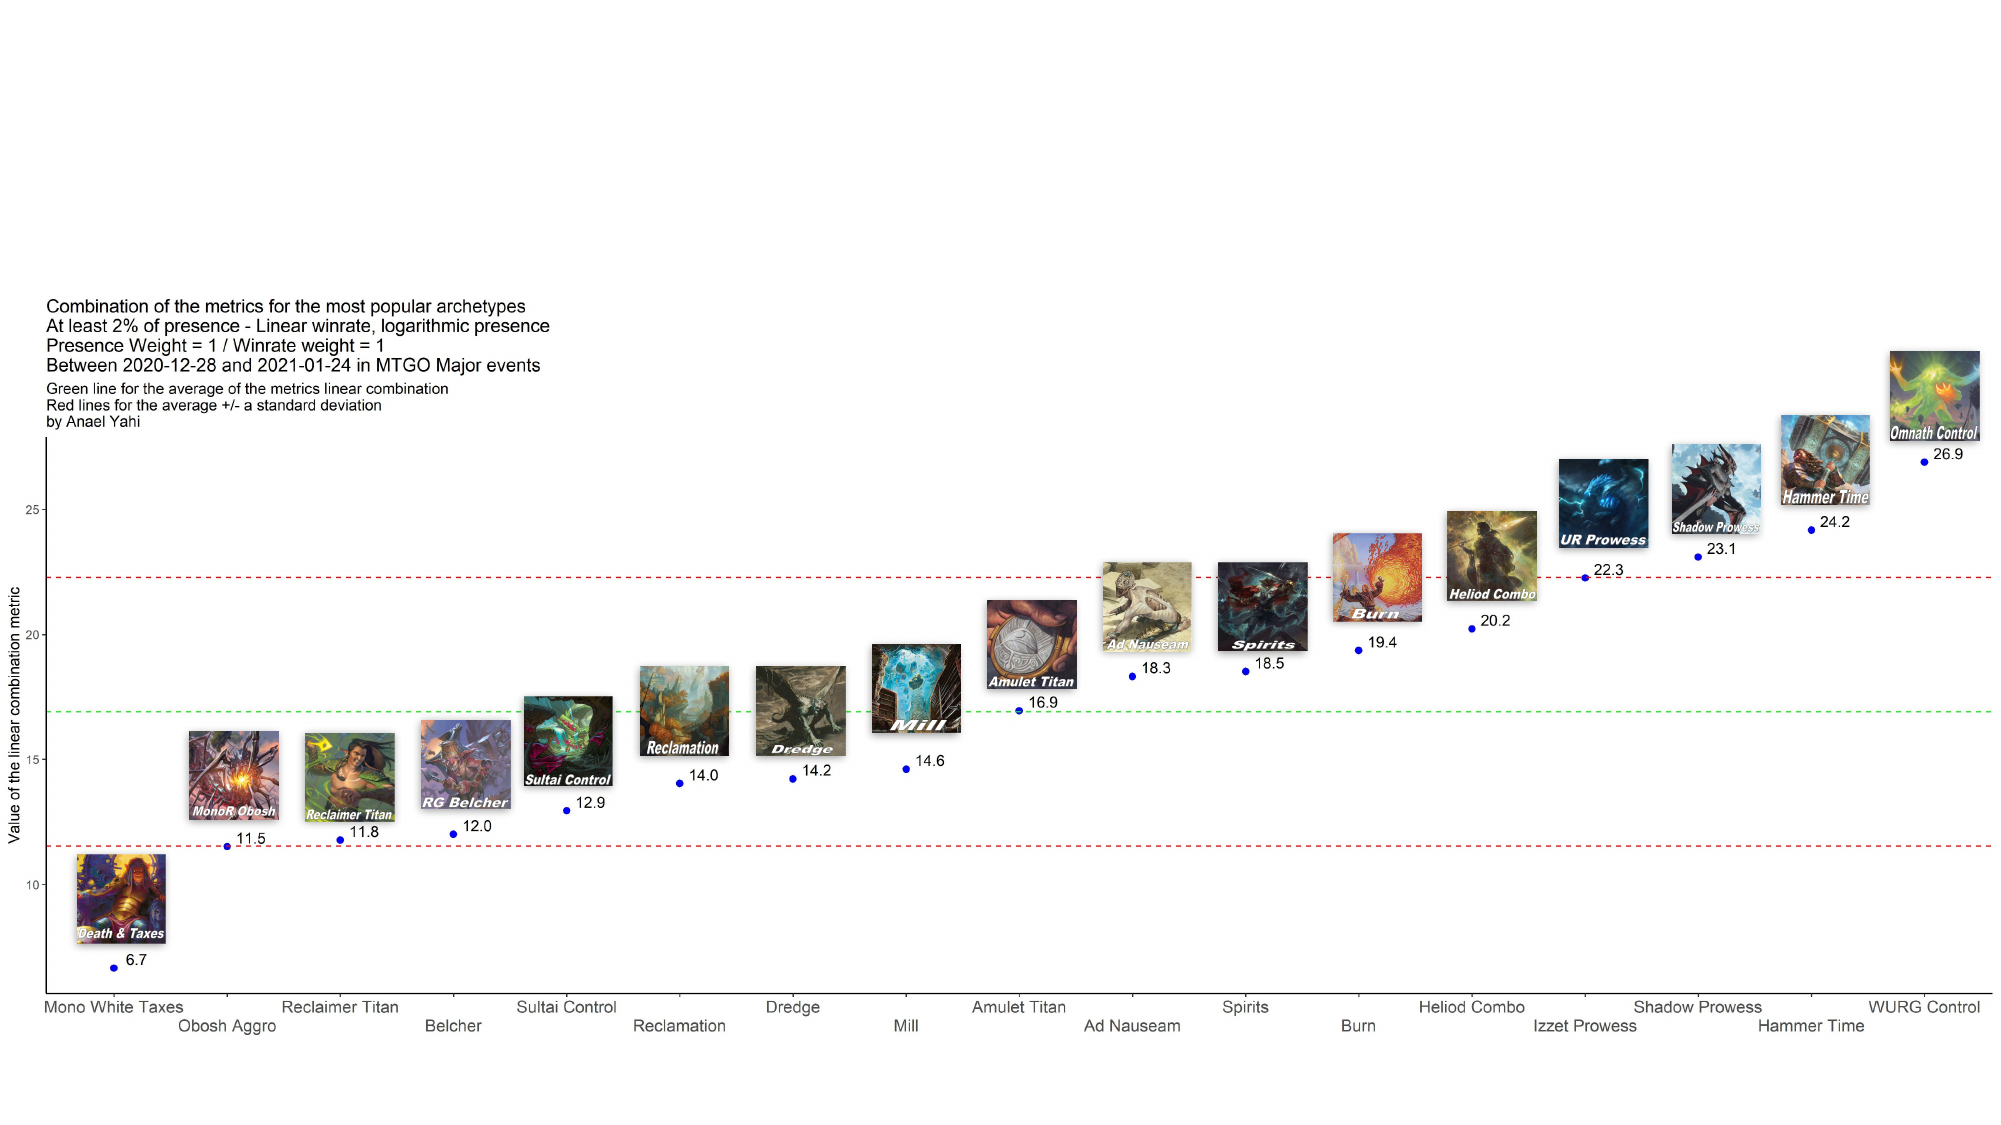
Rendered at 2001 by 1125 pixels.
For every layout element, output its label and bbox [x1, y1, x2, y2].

picture [0, 291, 2000, 1042]
